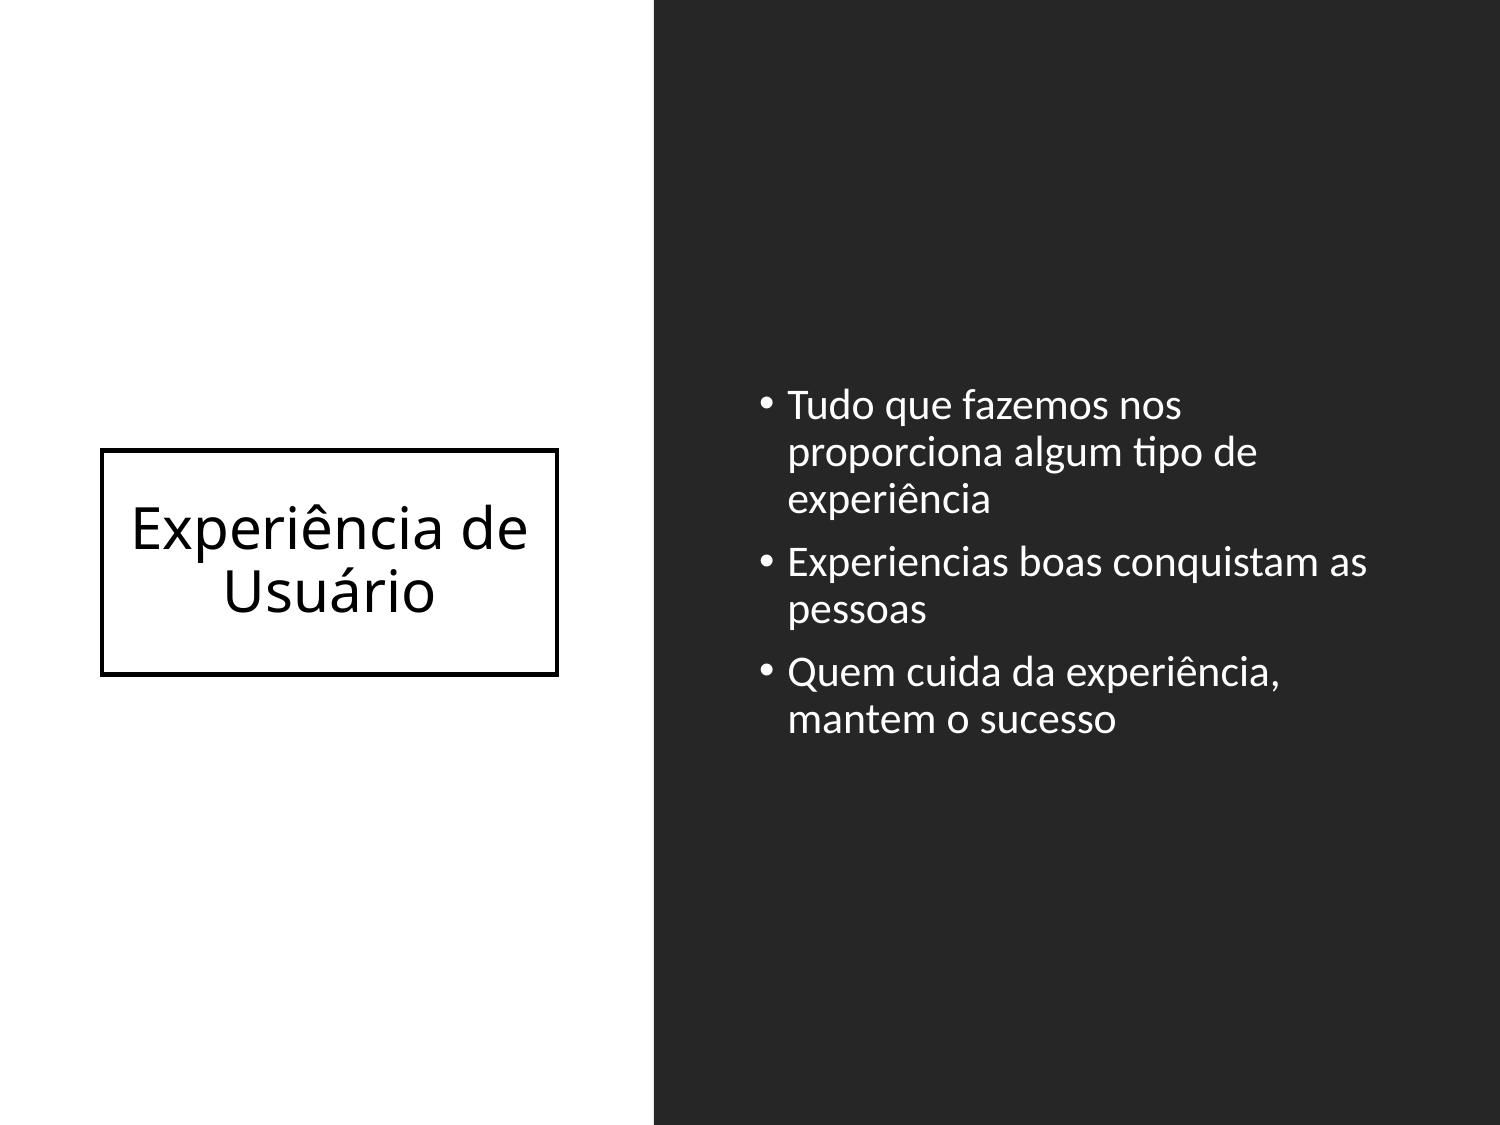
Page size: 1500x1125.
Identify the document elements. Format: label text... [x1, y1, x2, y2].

text_box [653, 0, 1500, 1125]
list Tudo que fazemos nos proporciona algum tipo de experiência Experiencias boas conquistam as pessoas Quem cuida da experiência, mantem o sucesso [744, 131, 1410, 994]
title Experiência de Usuário [102, 450, 558, 675]
